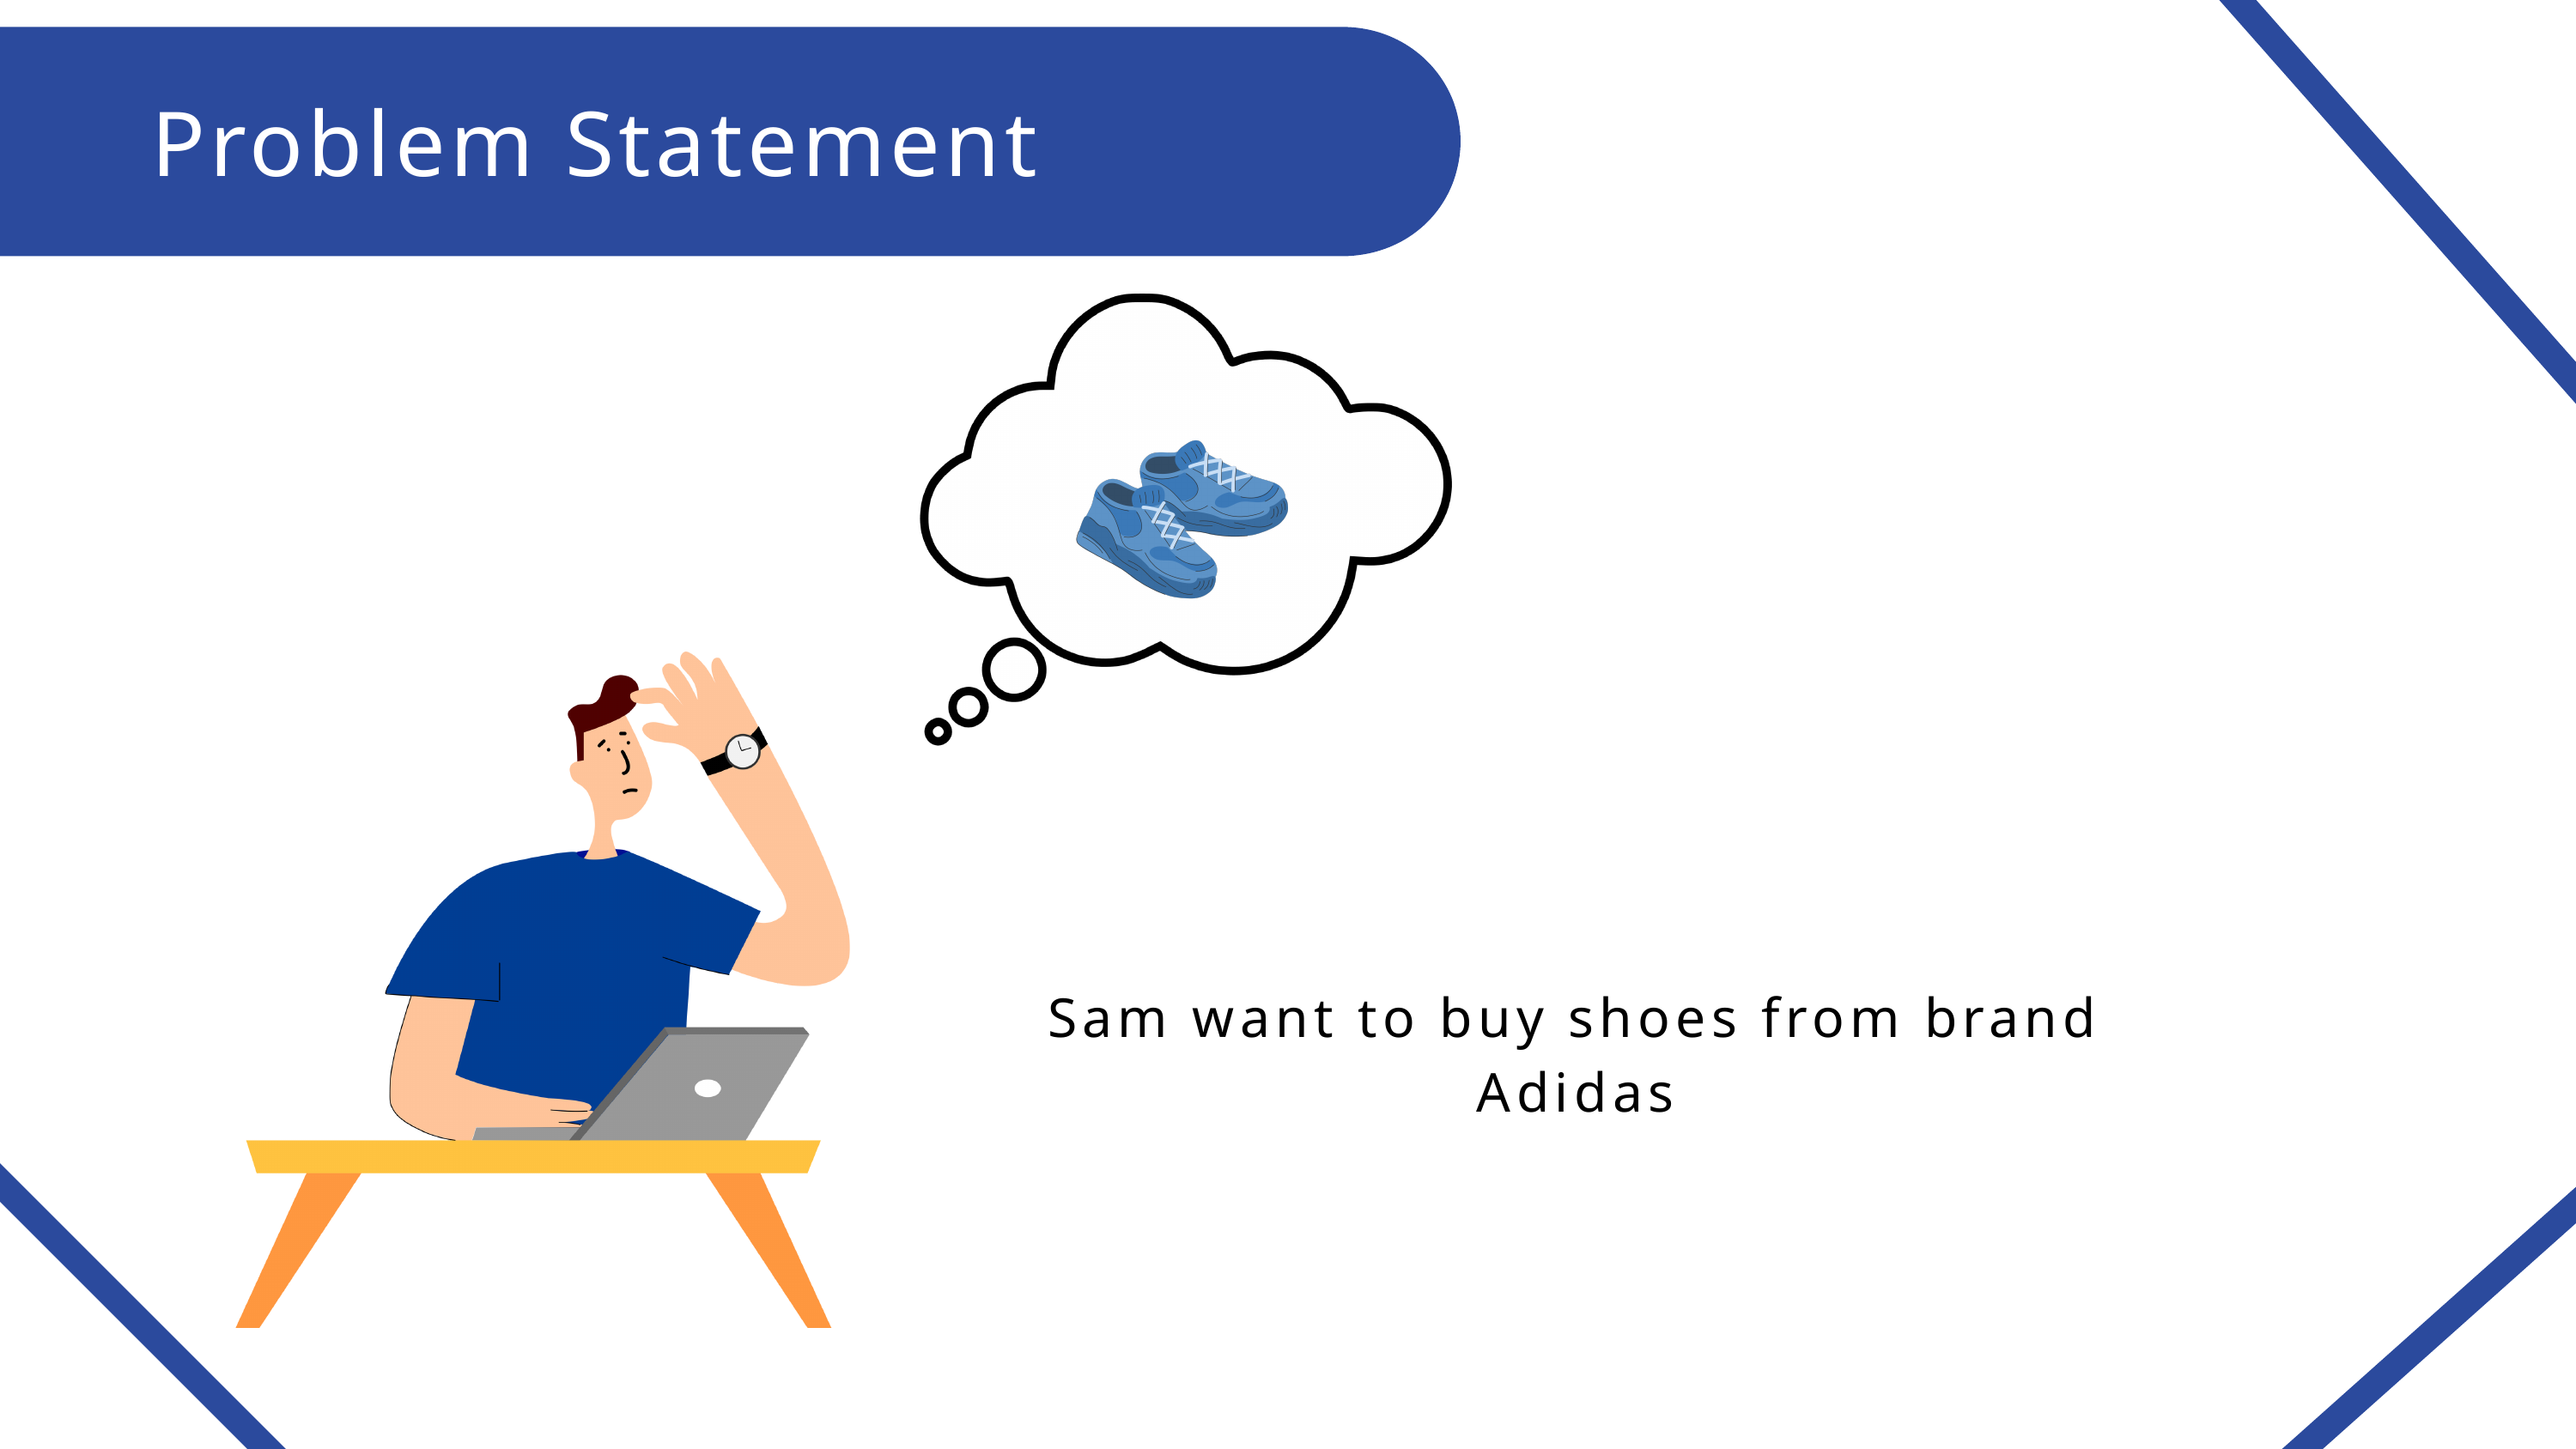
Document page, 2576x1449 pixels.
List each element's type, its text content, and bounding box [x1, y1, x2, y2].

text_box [2175, 1304, 2576, 1449]
text_box Problem Statement [852, 100, 1090, 195]
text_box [0, 1088, 180, 1449]
text_box [1075, 434, 1289, 605]
text_box Sam want to buy shoes from brand Adidas [965, 973, 2186, 1124]
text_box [615, 0, 846, 872]
text_box Problem Statement [100, 100, 610, 195]
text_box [2364, 0, 2576, 434]
text_box [235, 652, 850, 1328]
text_box [917, 294, 1461, 747]
